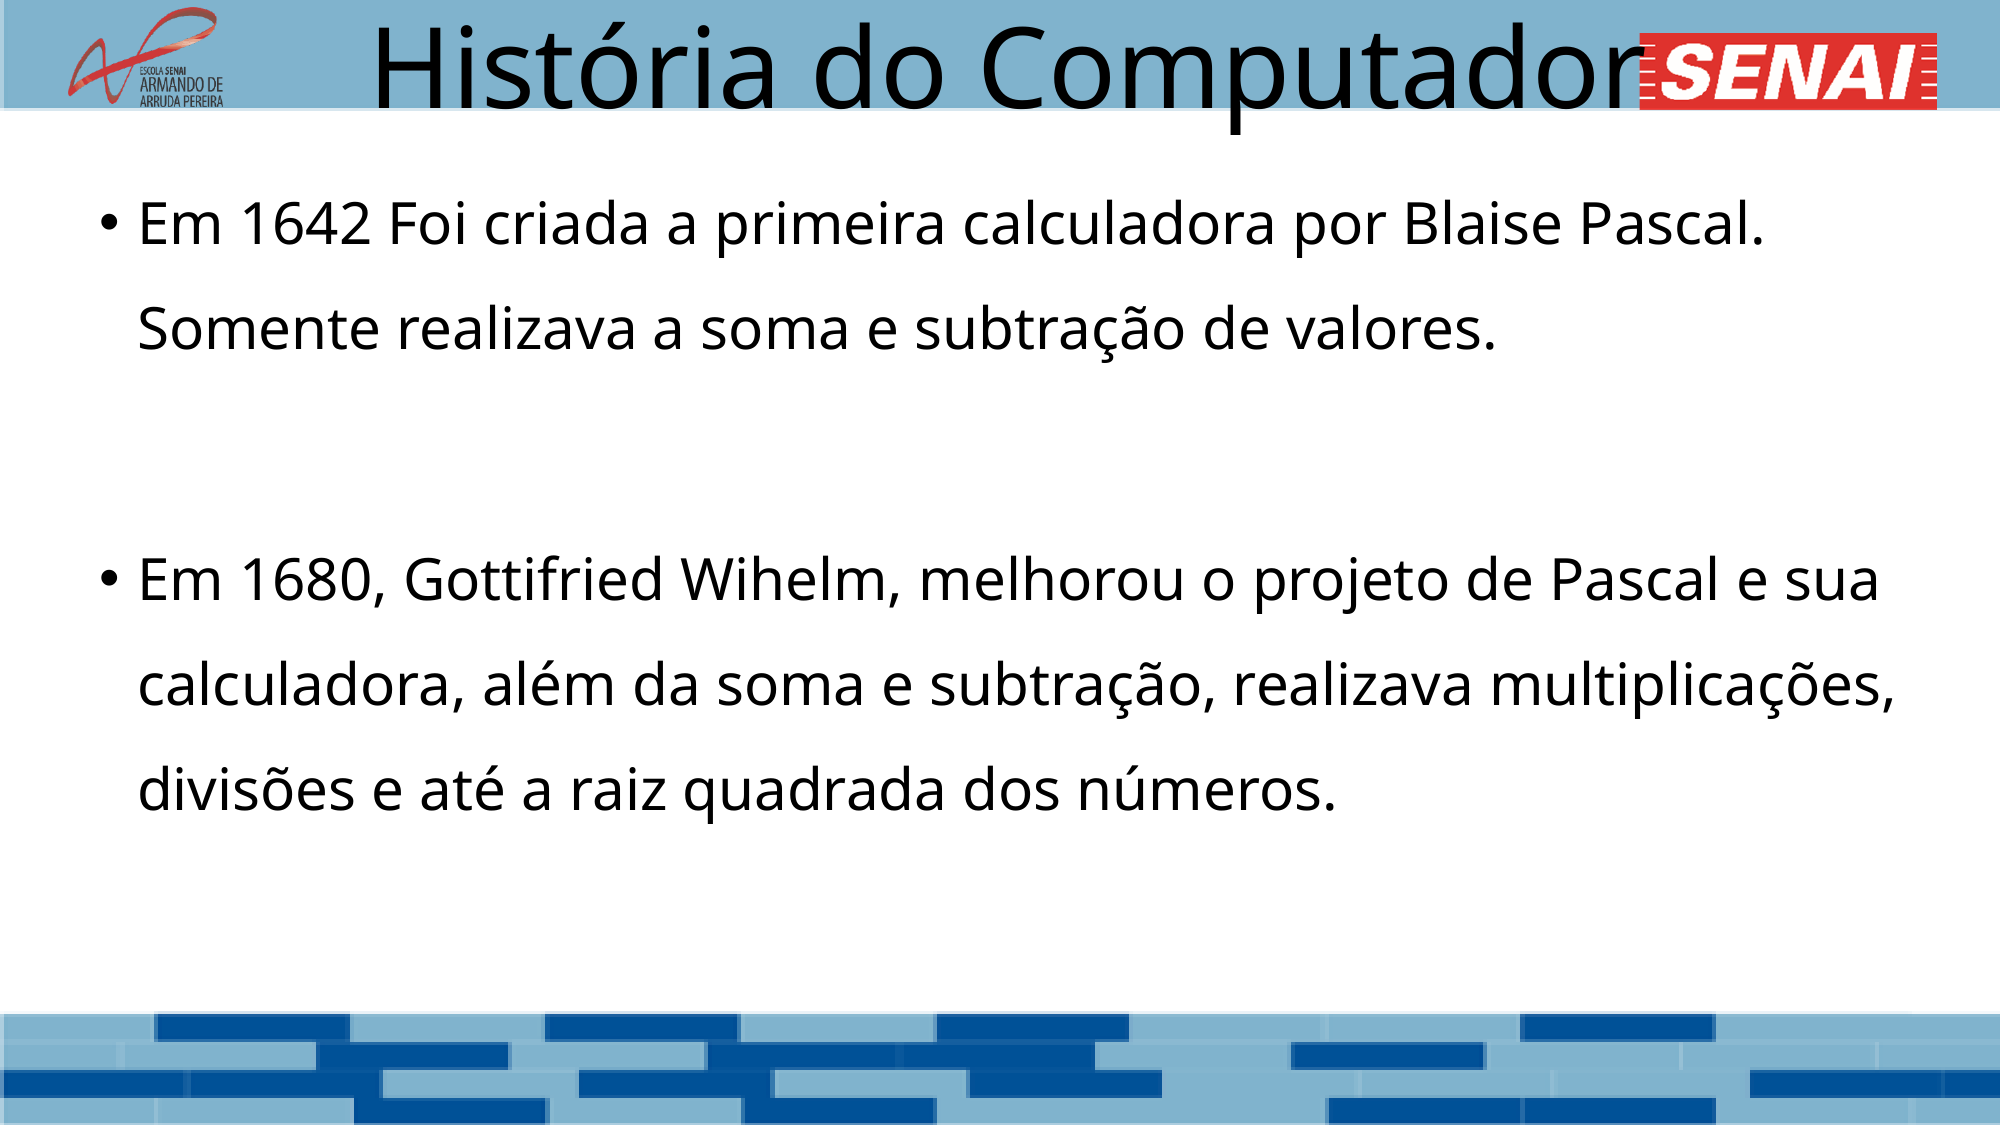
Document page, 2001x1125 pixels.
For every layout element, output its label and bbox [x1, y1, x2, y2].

text_box [0, 0, 2000, 1125]
picture [68, 7, 223, 107]
picture [1639, 33, 1937, 110]
